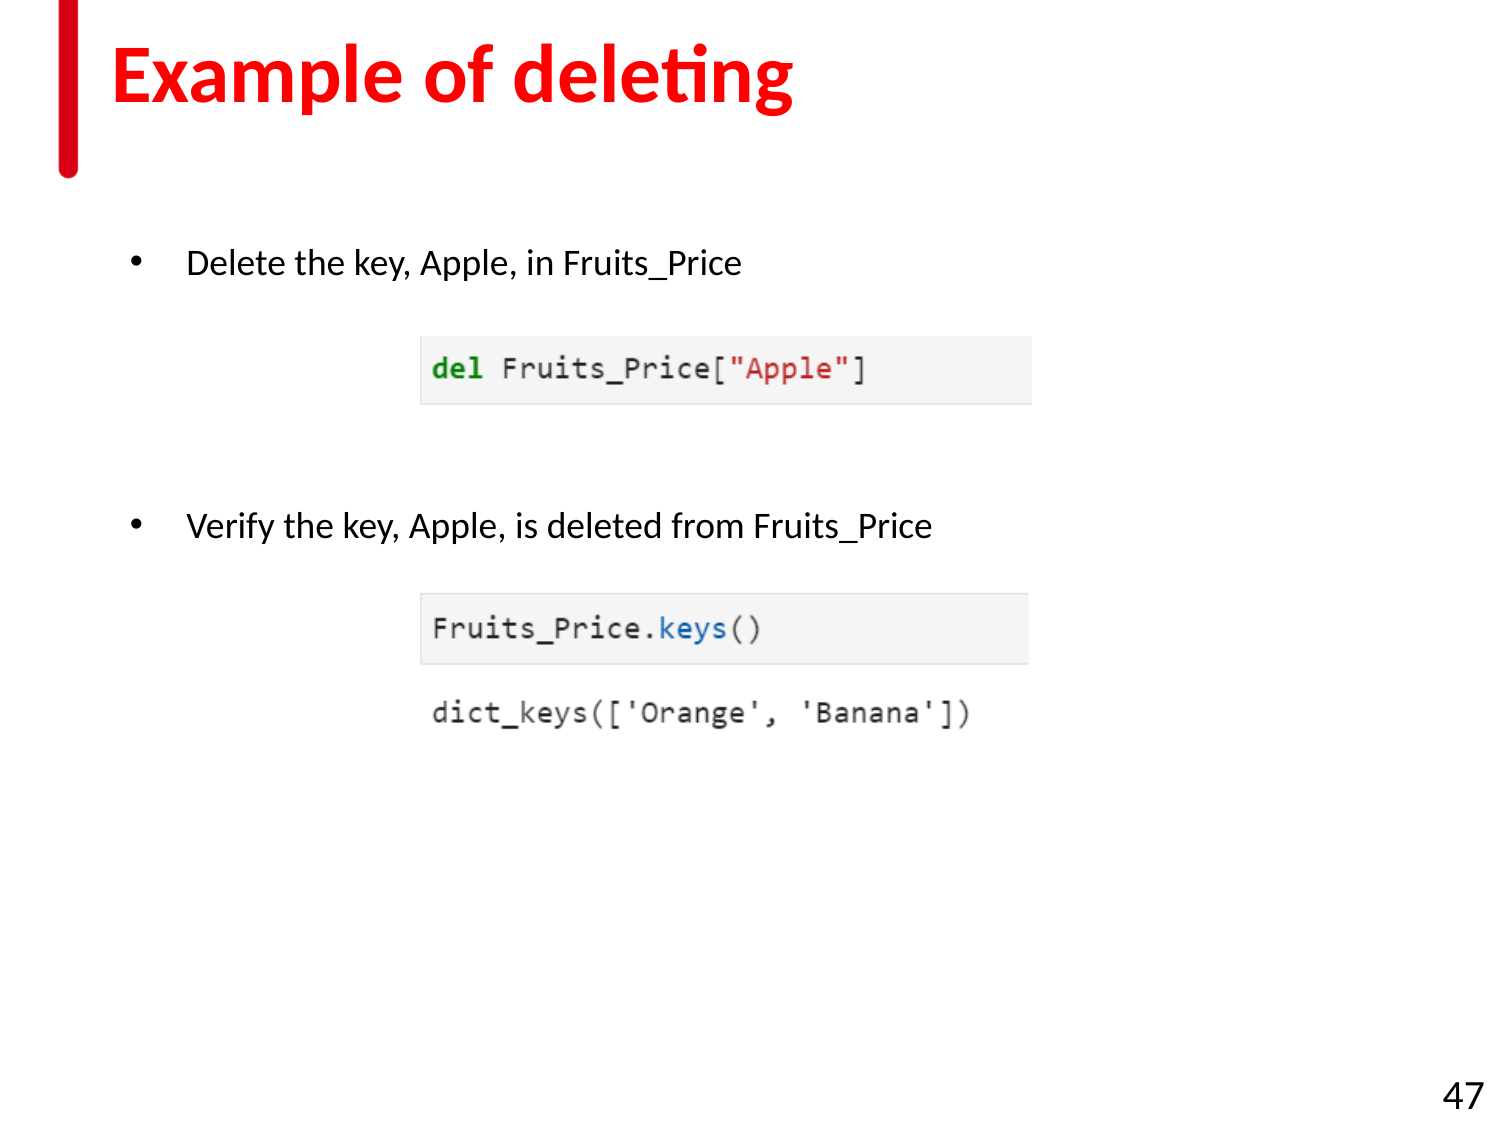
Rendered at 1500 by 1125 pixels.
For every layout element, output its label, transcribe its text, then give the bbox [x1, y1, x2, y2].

picture [409, 336, 1032, 419]
picture [57, 0, 81, 200]
picture [409, 579, 1029, 757]
text_box Verify the key, Apple, is deleted from Fruits_Price [115, 493, 1009, 554]
text_box Delete the key, Apple, in Fruits_Price [115, 230, 1009, 291]
title Example of deleting [96, 0, 1425, 138]
